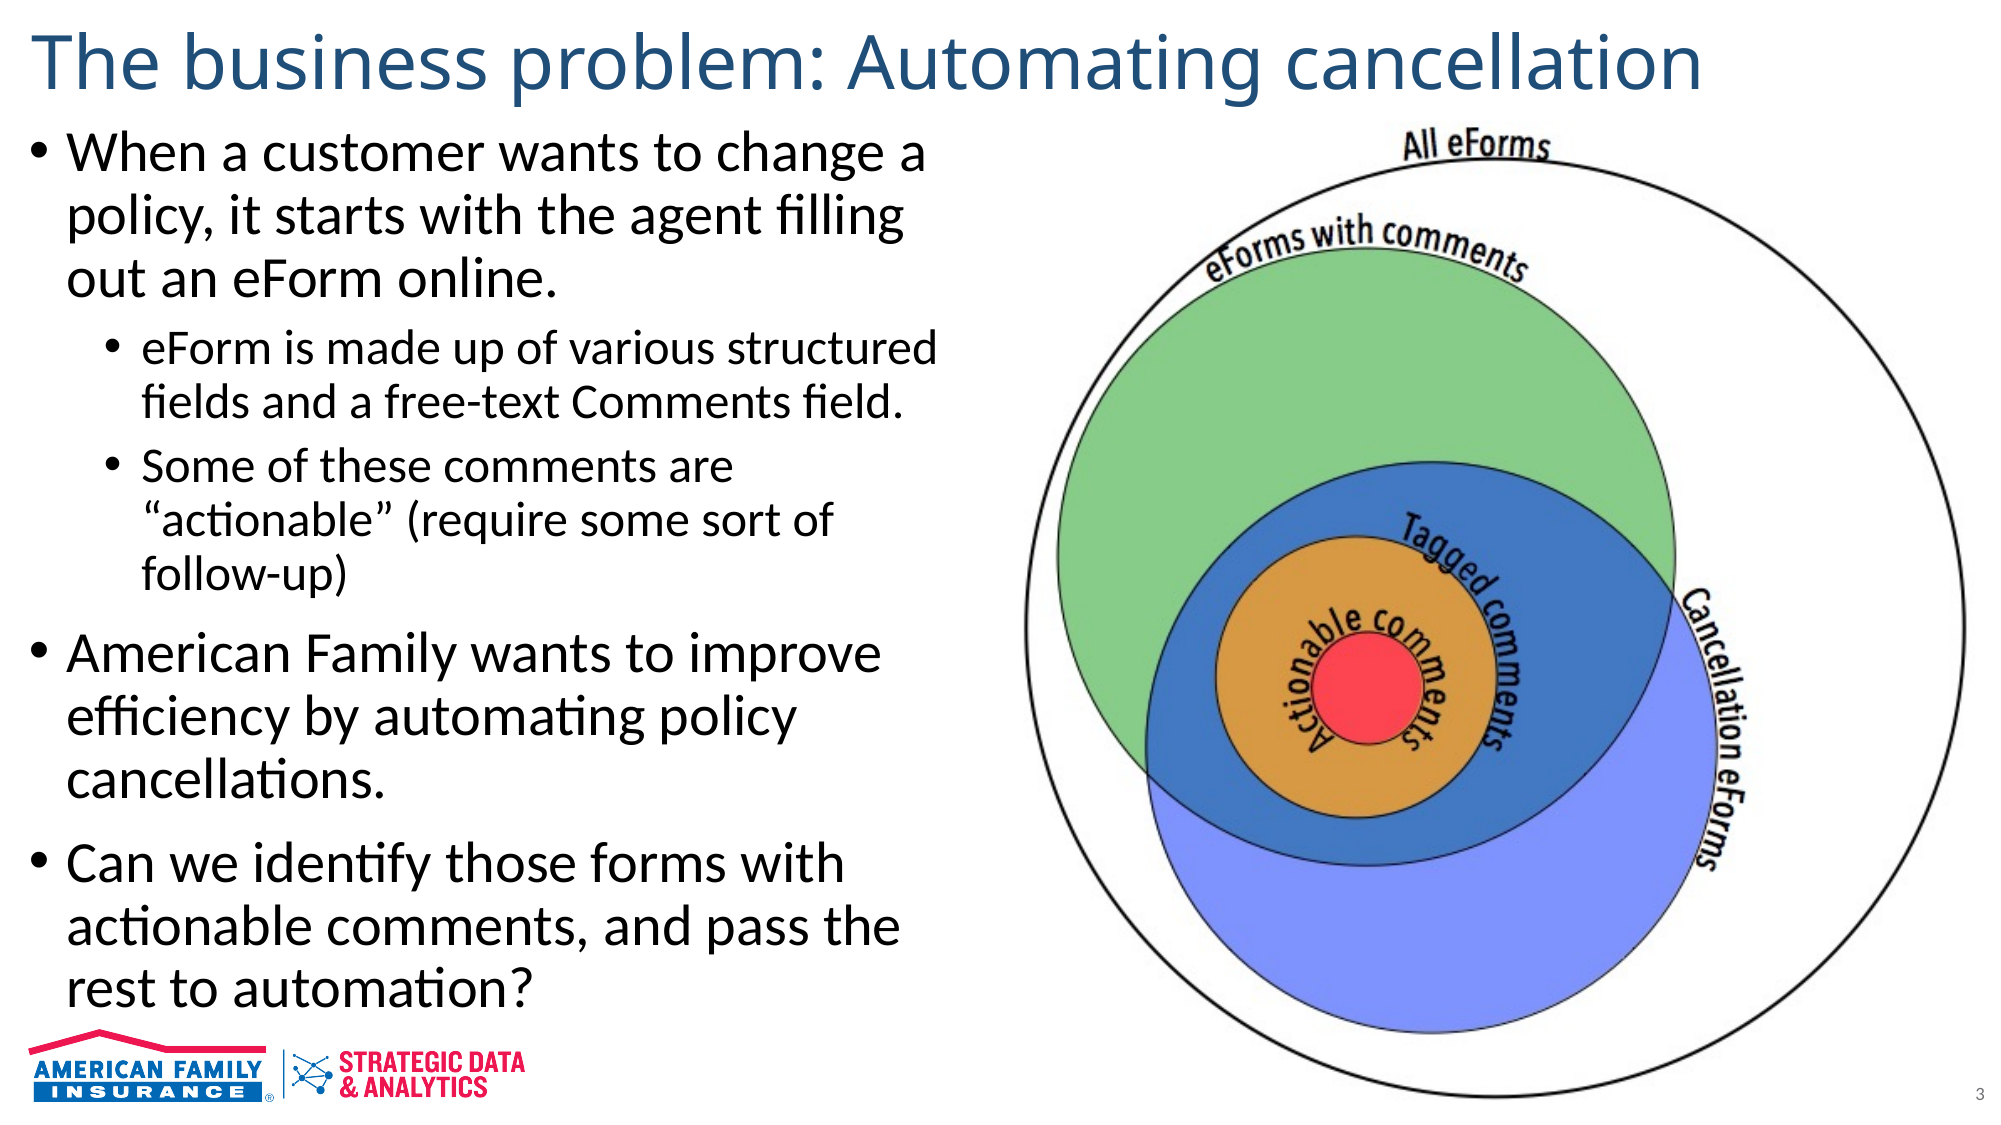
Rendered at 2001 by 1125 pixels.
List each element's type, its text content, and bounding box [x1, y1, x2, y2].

title The business problem: Automating cancellation [16, 9, 1975, 122]
picture [1011, 121, 1975, 1125]
picture [28, 1029, 525, 1102]
list When a customer wants to change a policy, it starts with the agent filling out an eForm online. eForm is made up of various structured fields and a free-text Comments field. Some of these comments are “actionable” (require some sort of follow-up) American Family wants to improve efficiency by automating policy cancellations. Can we identify those forms with actionable comments, and pass the rest to automation? [14, 114, 970, 956]
